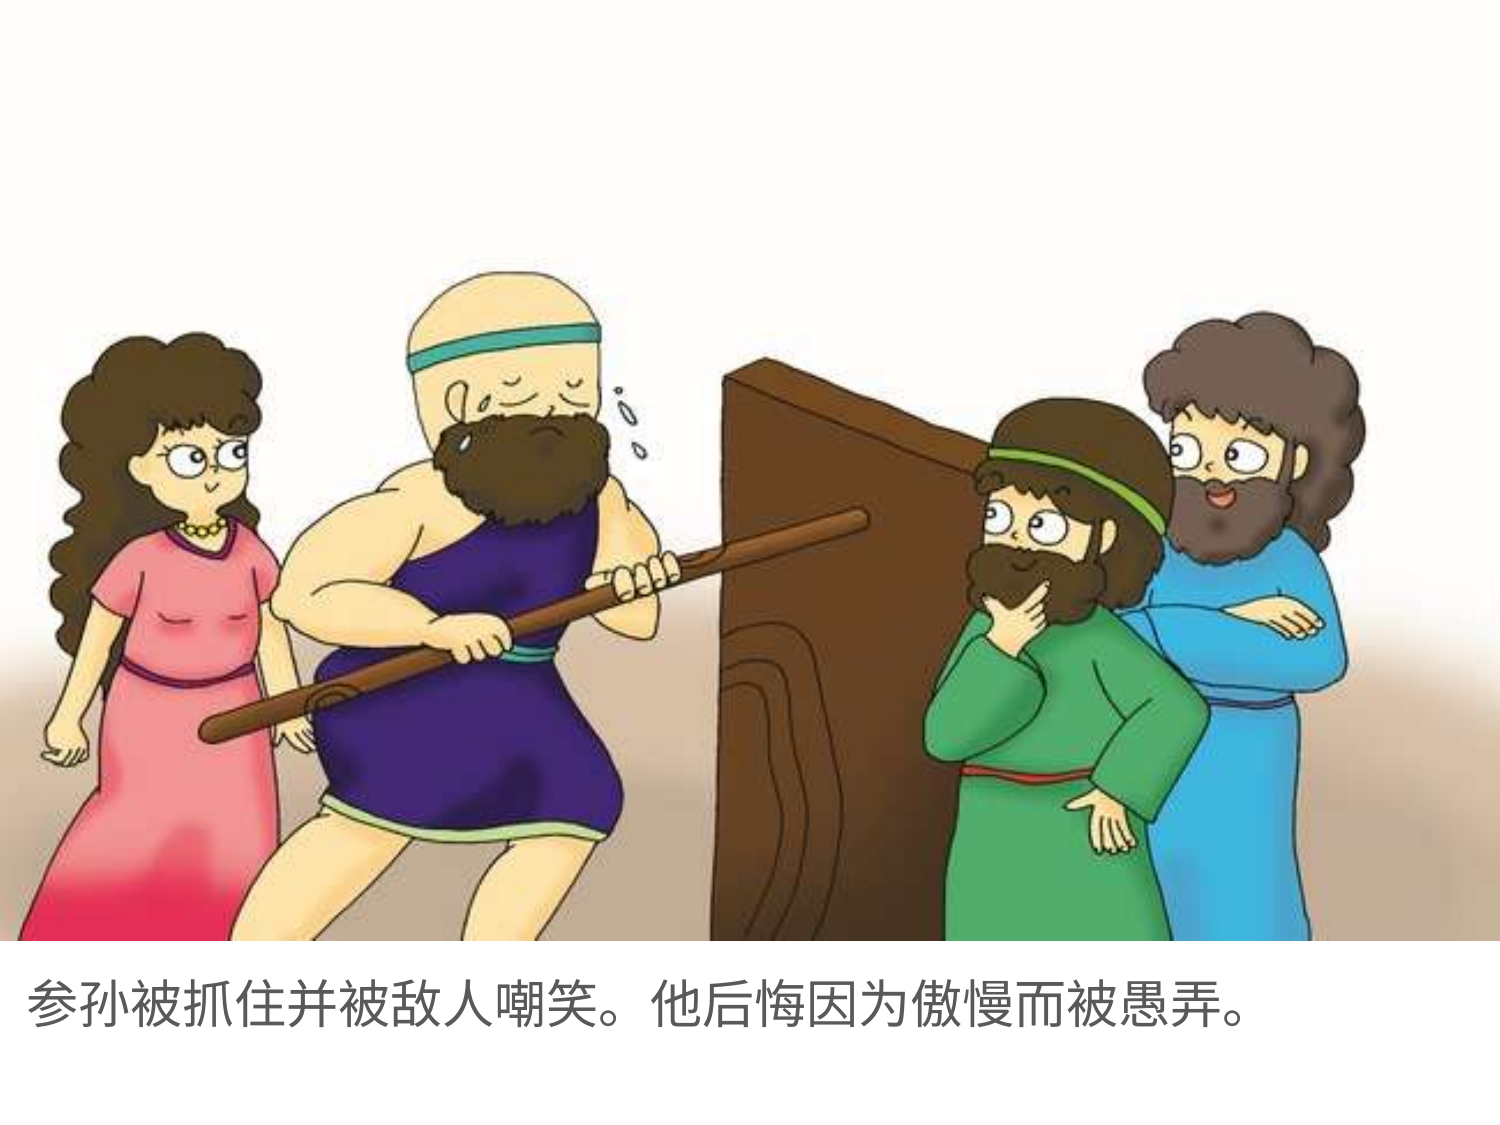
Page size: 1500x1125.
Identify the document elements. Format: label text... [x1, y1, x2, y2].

picture [0, 0, 1500, 941]
text_box 参孙被抓住并被敌人嘲笑。他后悔因为傲慢而被愚弄。 [11, 964, 1498, 1042]
